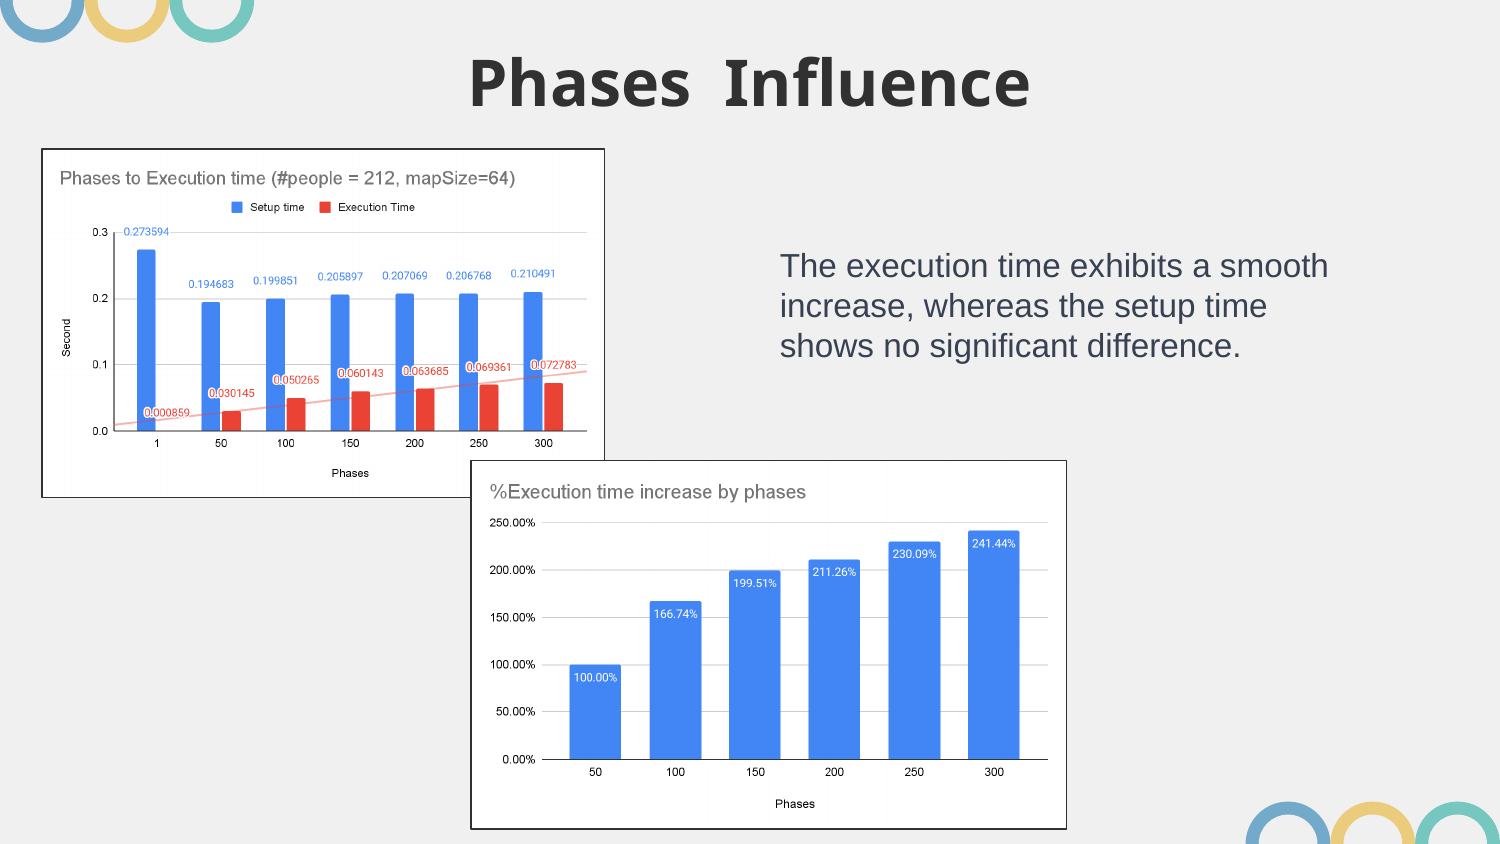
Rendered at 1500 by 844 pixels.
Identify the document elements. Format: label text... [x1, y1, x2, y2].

text_box The execution time exhibits a smooth increase, whereas the setup time shows no significant difference. [764, 229, 1367, 432]
picture [42, 149, 1066, 829]
title Phases Influence [24, 51, 1475, 112]
